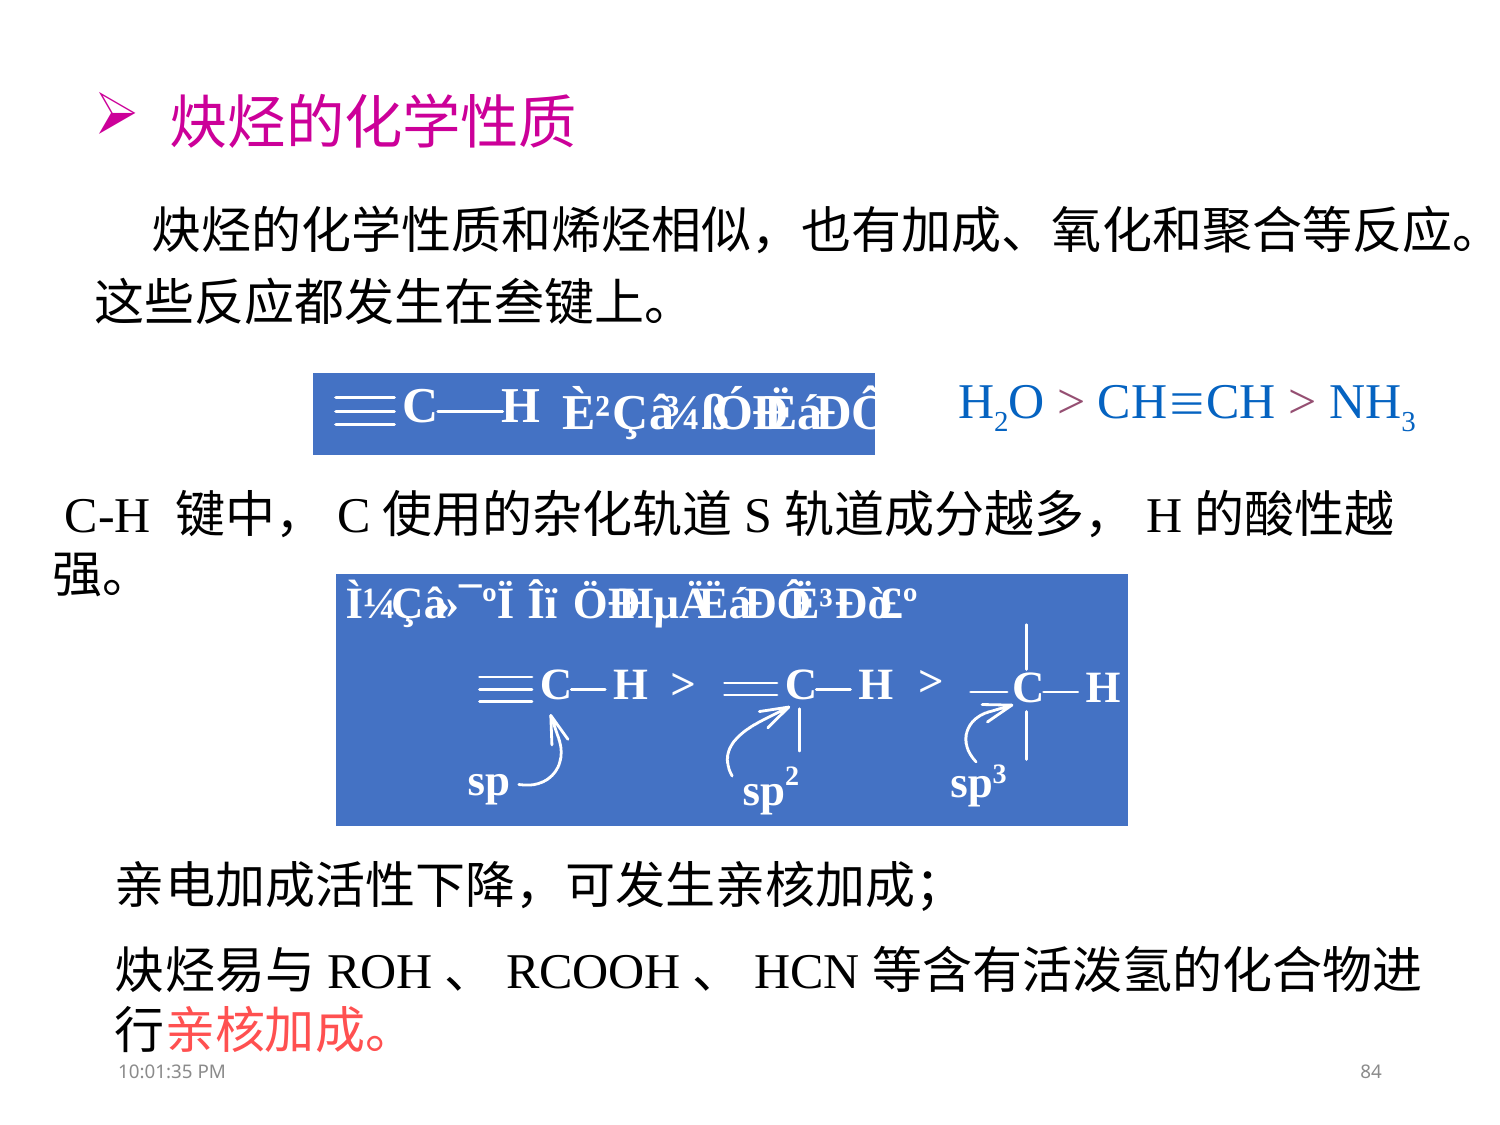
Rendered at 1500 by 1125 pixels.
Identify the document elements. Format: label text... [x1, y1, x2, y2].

slide_number 84 [1059, 1042, 1397, 1103]
text_box 炔烃的化学性质和烯烃相似，也有加成、氧化和聚合等反应。这些反应都发生在叁键上。 [79, 179, 1500, 338]
text_box 炔烃的化学性质 [79, 78, 593, 163]
text_box H2O > CHCH > NH3 [943, 361, 1431, 445]
text_box C-H 键中，C使用的杂化轨道S轨道成分越多，H的酸性越强。 [37, 474, 1450, 610]
text_box 亲电加成活性下降，可发生亲核加成； 炔烃易与ROH、RCOOH、HCN等含有活泼氢的化合物进行亲核加成。 [100, 846, 1461, 1066]
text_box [312, 373, 876, 455]
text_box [336, 574, 1128, 827]
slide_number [103, 1042, 441, 1103]
